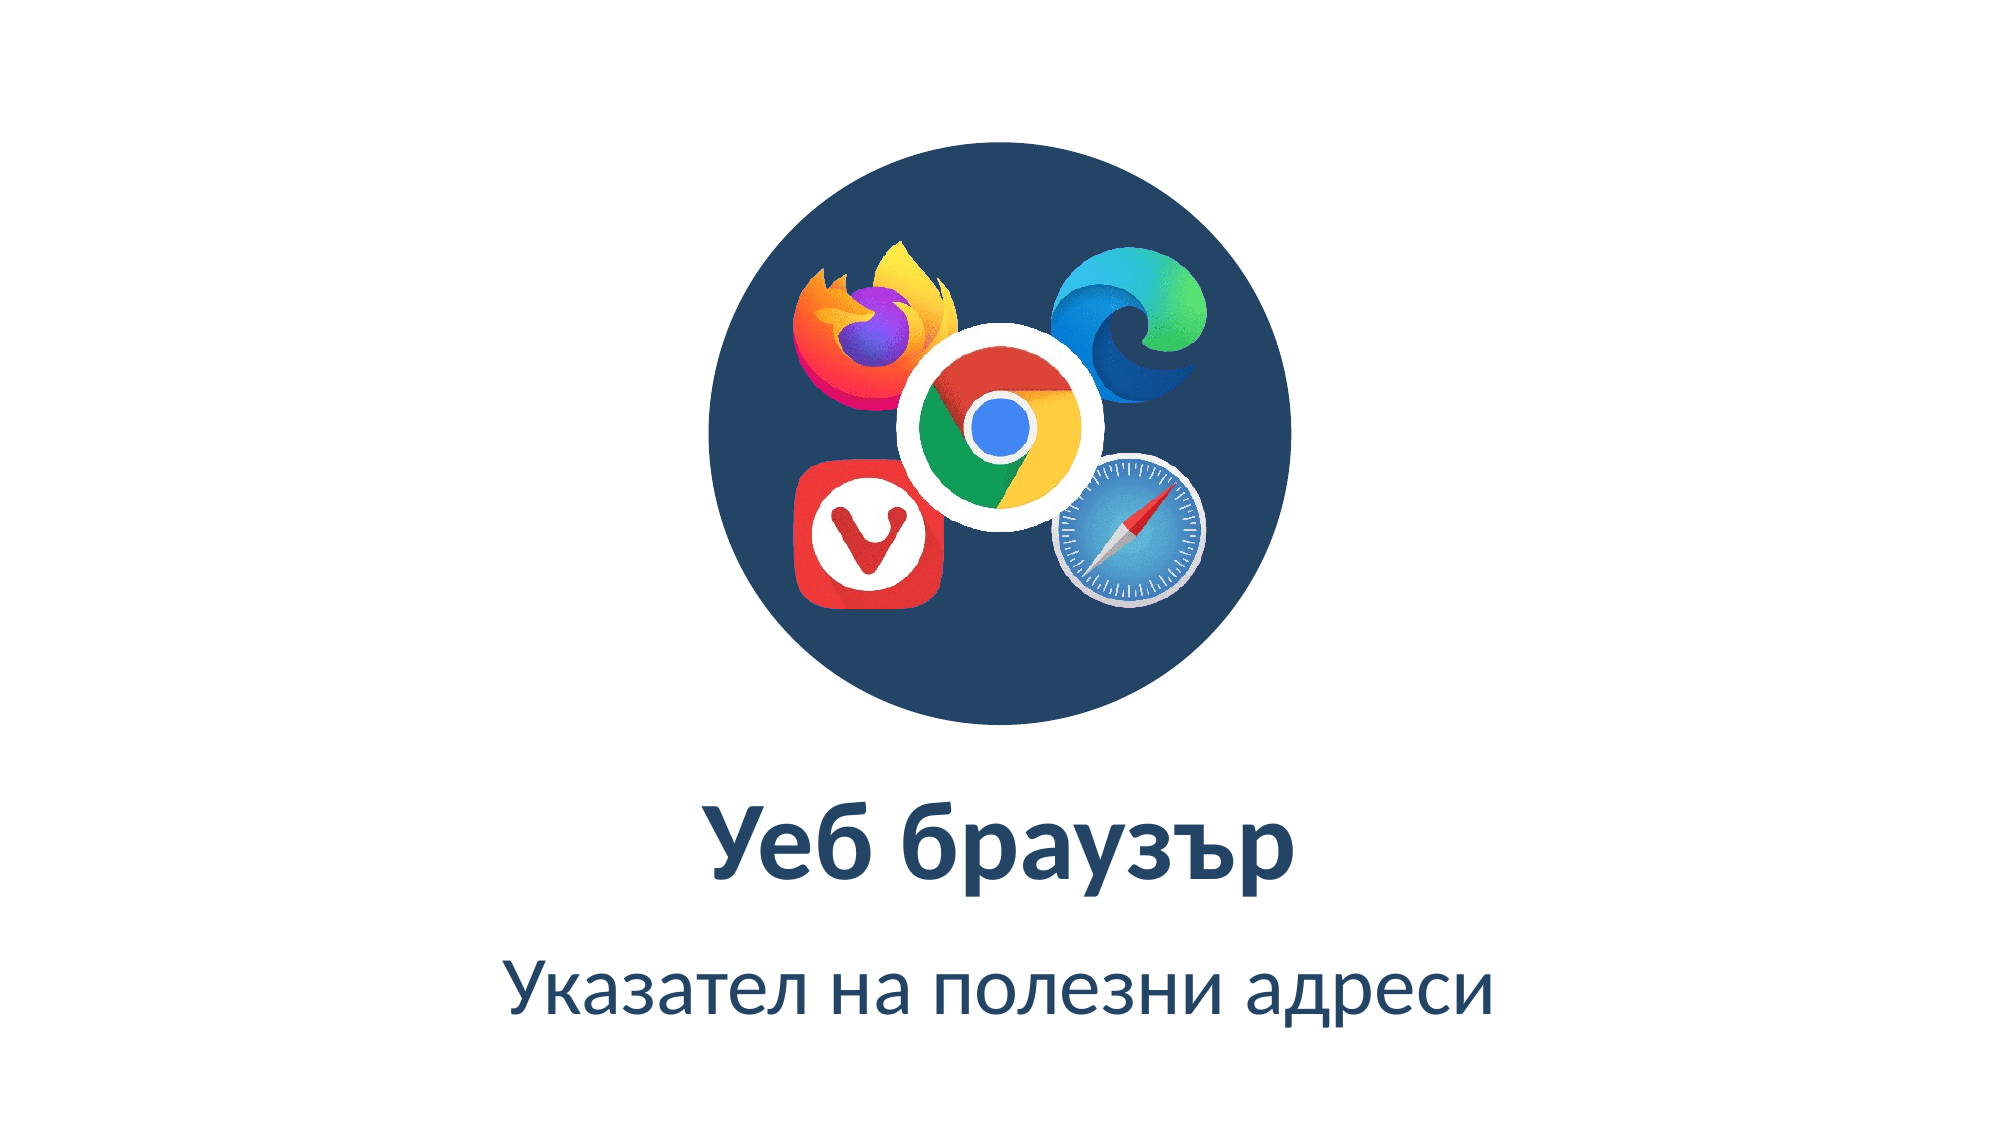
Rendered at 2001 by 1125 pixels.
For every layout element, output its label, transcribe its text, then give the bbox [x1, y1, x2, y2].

title Уеб браузър [100, 771, 1900, 898]
picture [744, 222, 1256, 632]
subtitle Указател на полезни адреси [100, 916, 1900, 1043]
